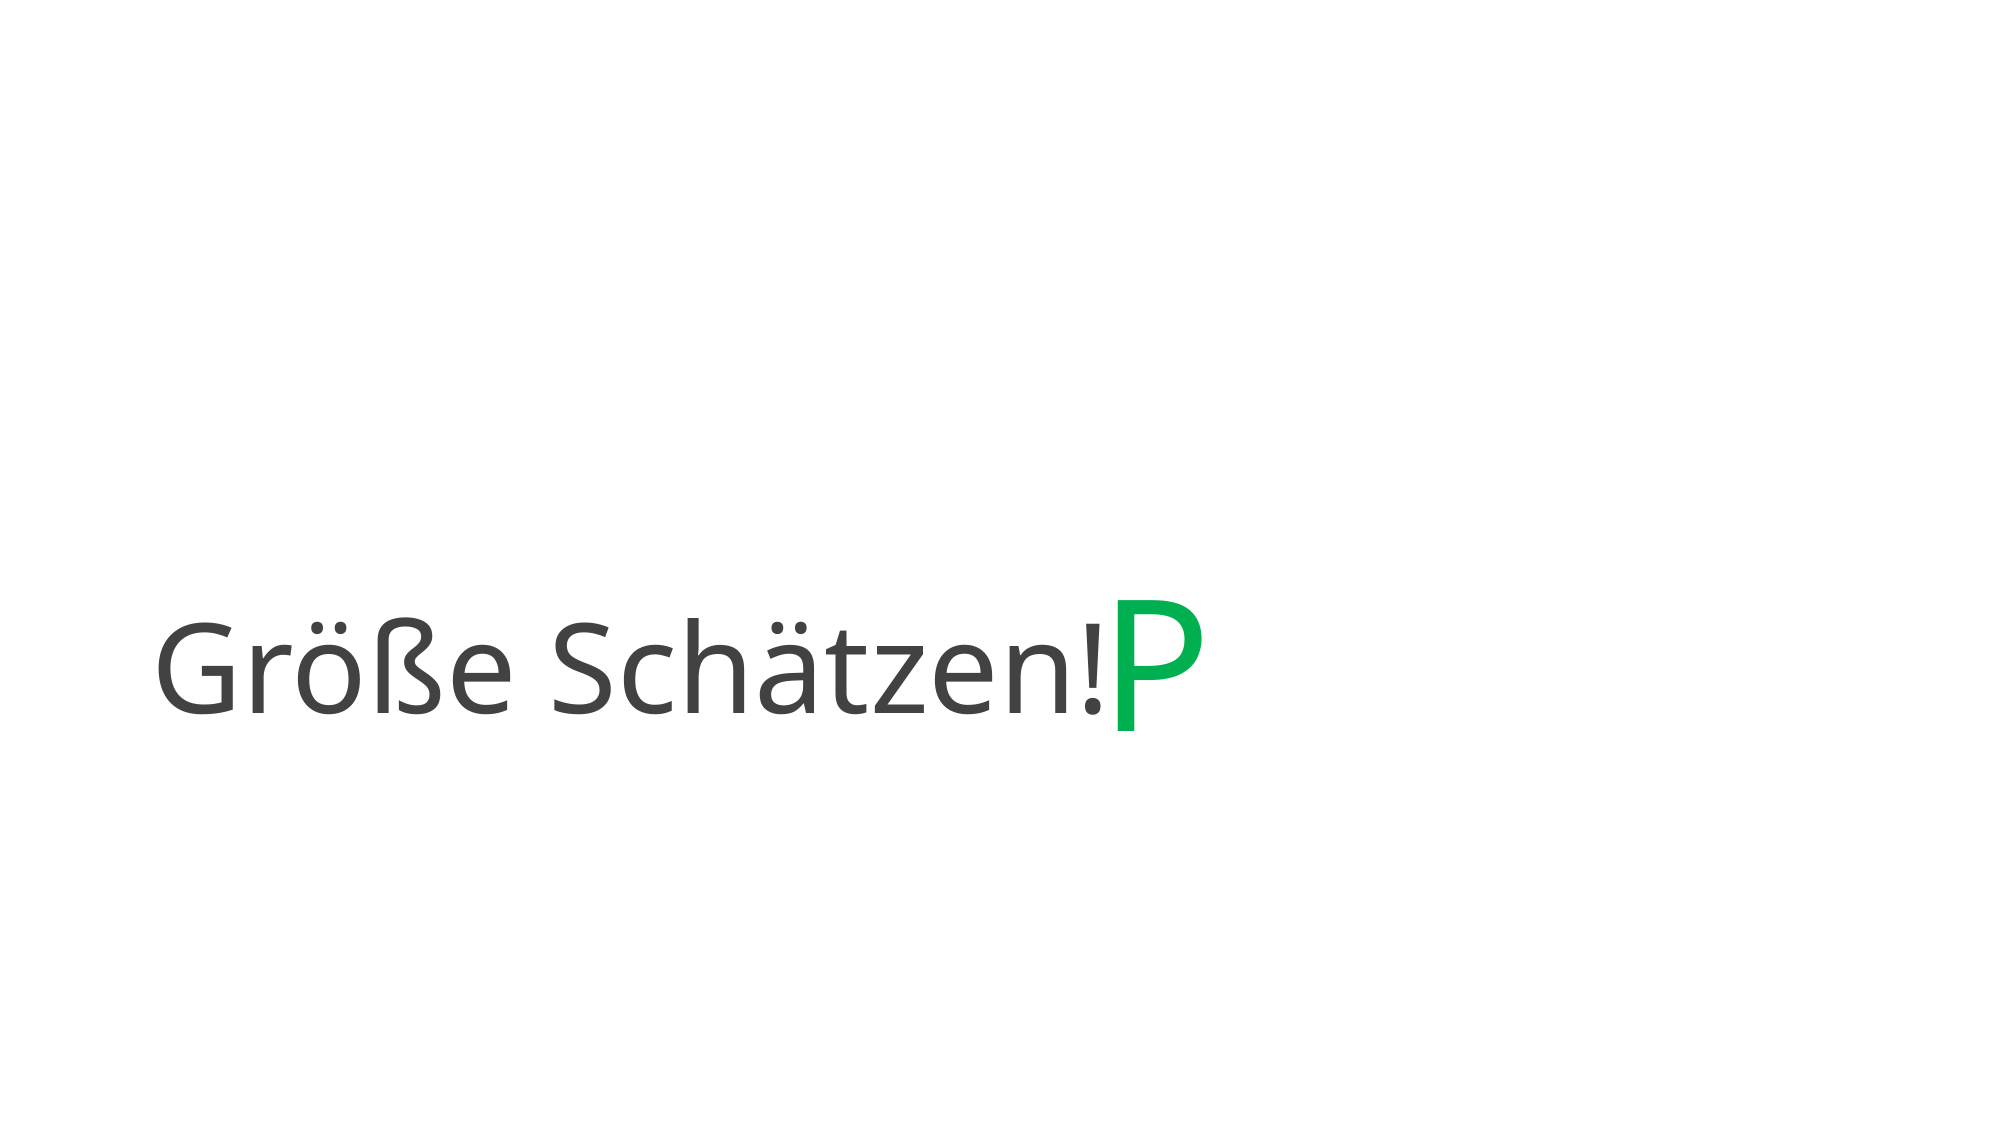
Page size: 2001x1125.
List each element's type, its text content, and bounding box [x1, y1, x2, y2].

text_box P [1085, 540, 1226, 776]
title Größe Schätzen! [136, 280, 1862, 749]
